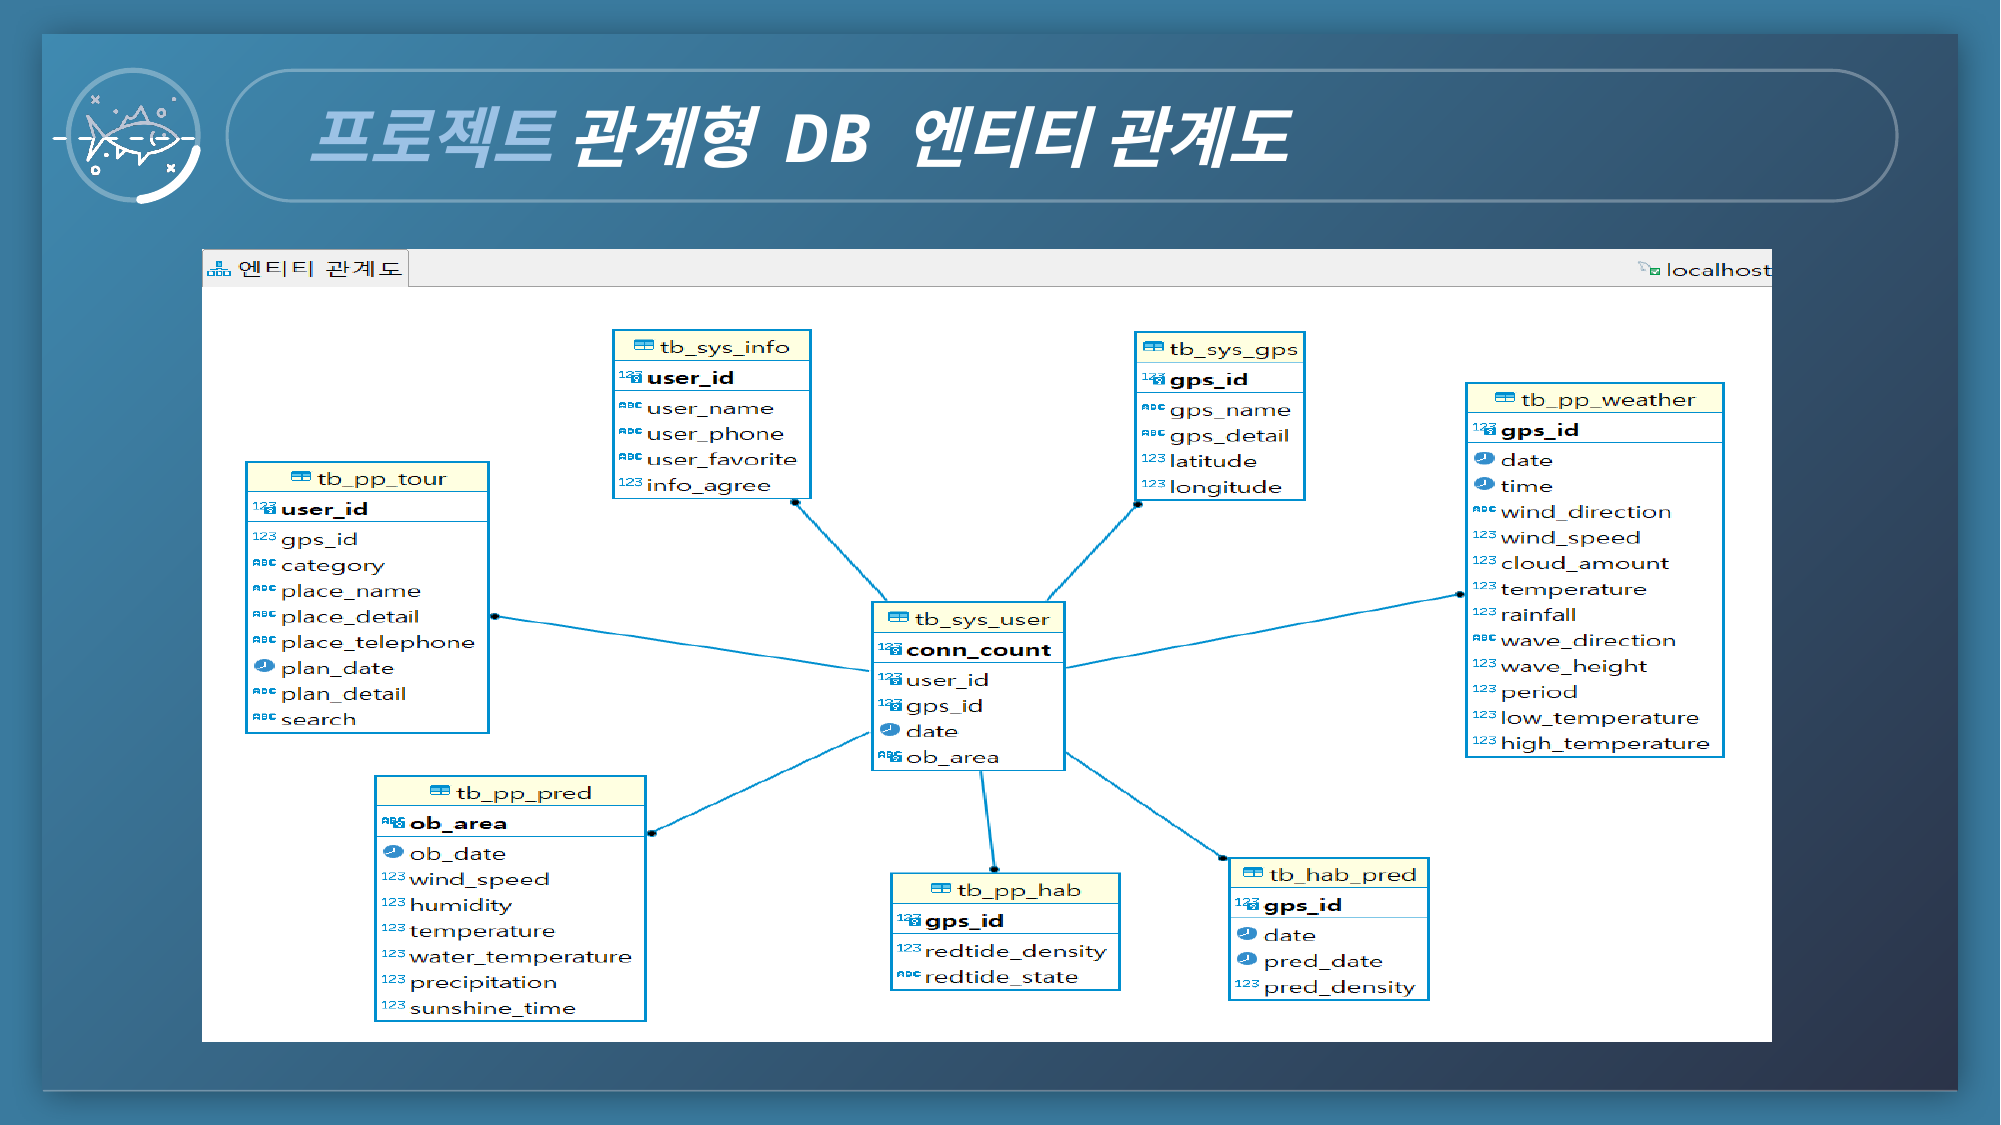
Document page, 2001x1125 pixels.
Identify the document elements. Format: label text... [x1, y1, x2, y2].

text_box [42, 34, 1958, 1090]
picture [201, 248, 1772, 1042]
text_box 프로젝트 관계형 DB 엔티티 관계도 [227, 70, 1898, 202]
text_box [53, 70, 209, 201]
